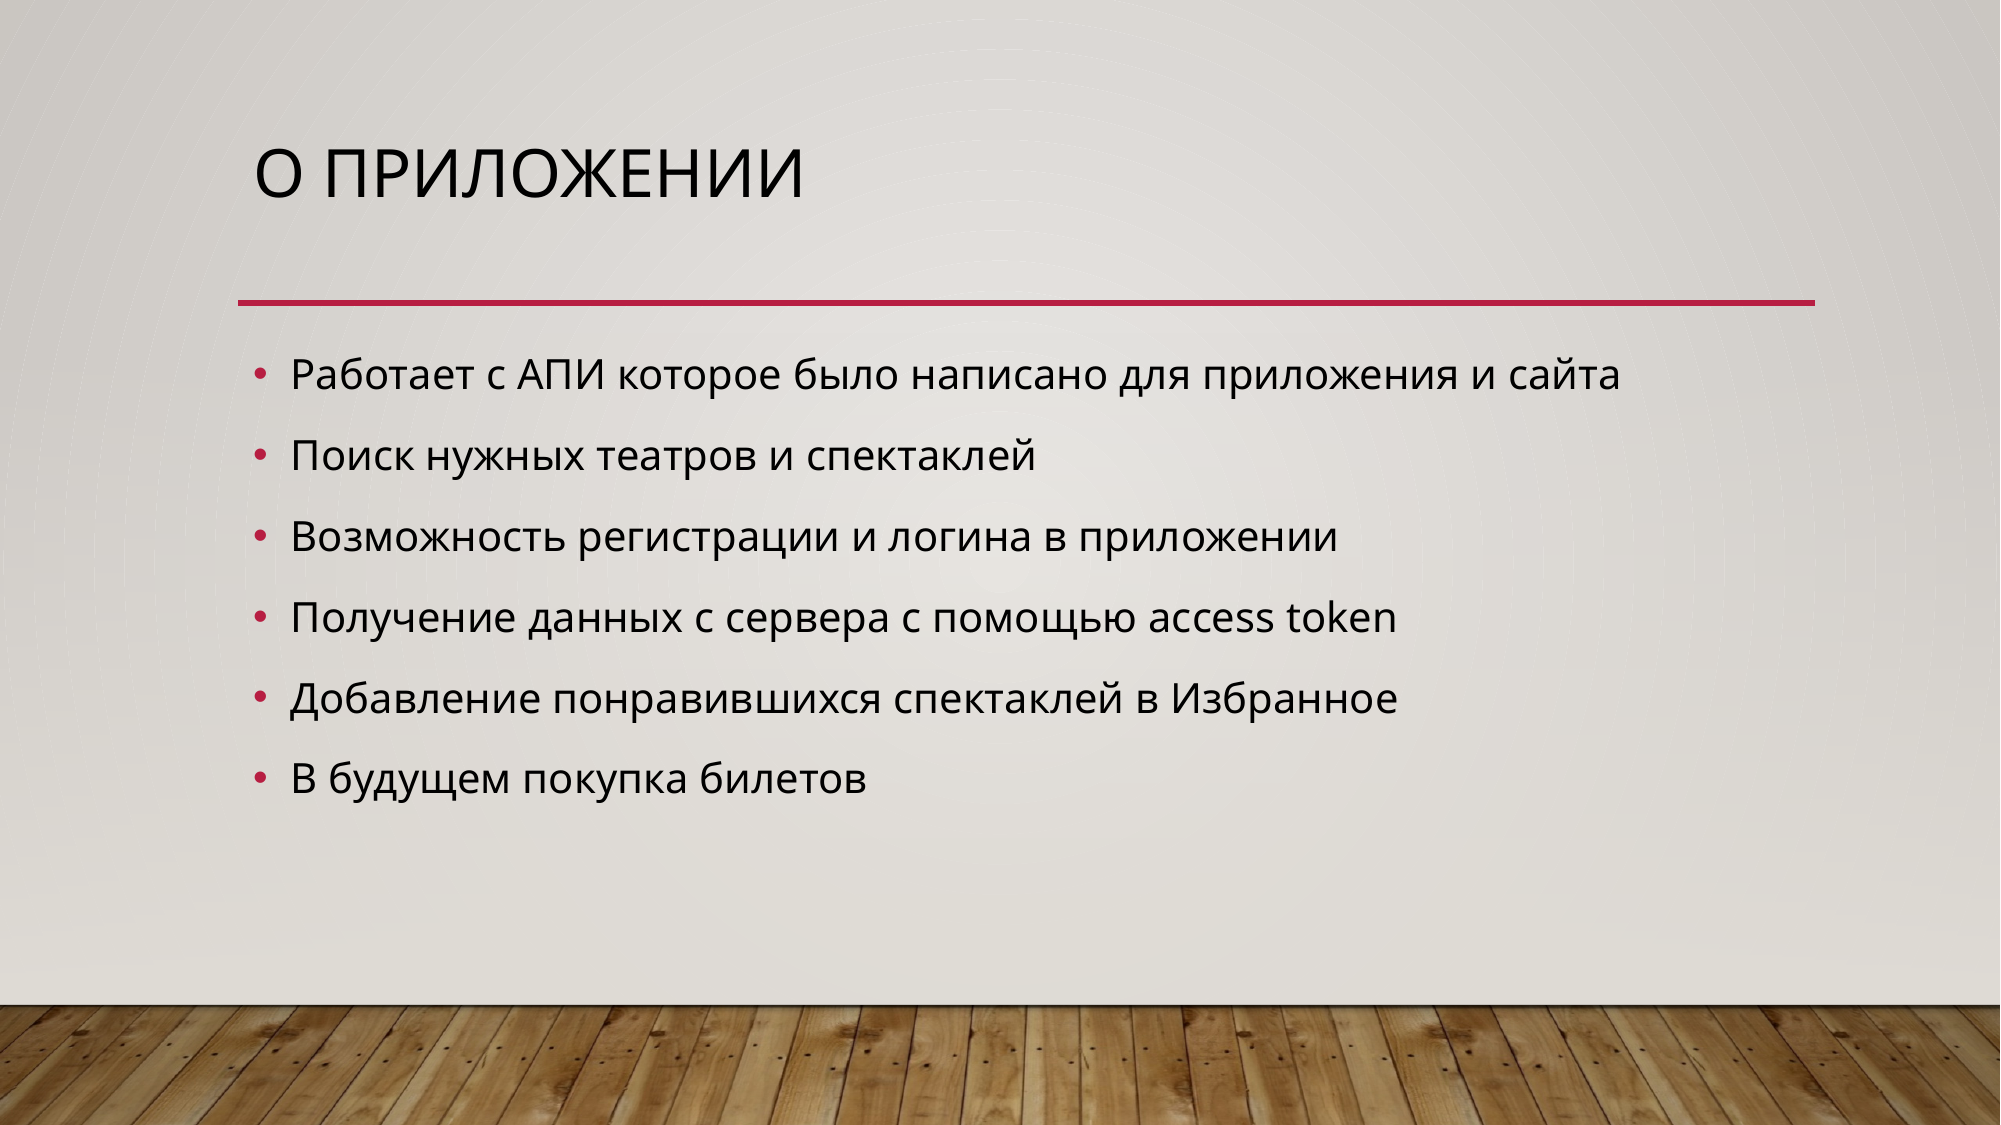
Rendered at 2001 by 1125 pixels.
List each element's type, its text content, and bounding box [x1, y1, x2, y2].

picture [0, 1005, 2000, 1125]
title О приложении [238, 131, 1814, 305]
list Работает с АПИ которое было написано для приложения и сайта Поиск нужных театров и спектаклей Возможность регистрации и логина в приложении Получение данных с сервера с помощью access token Добавление понравившихся спектаклей в Избранное В будущем покупка билетов [238, 330, 1814, 897]
